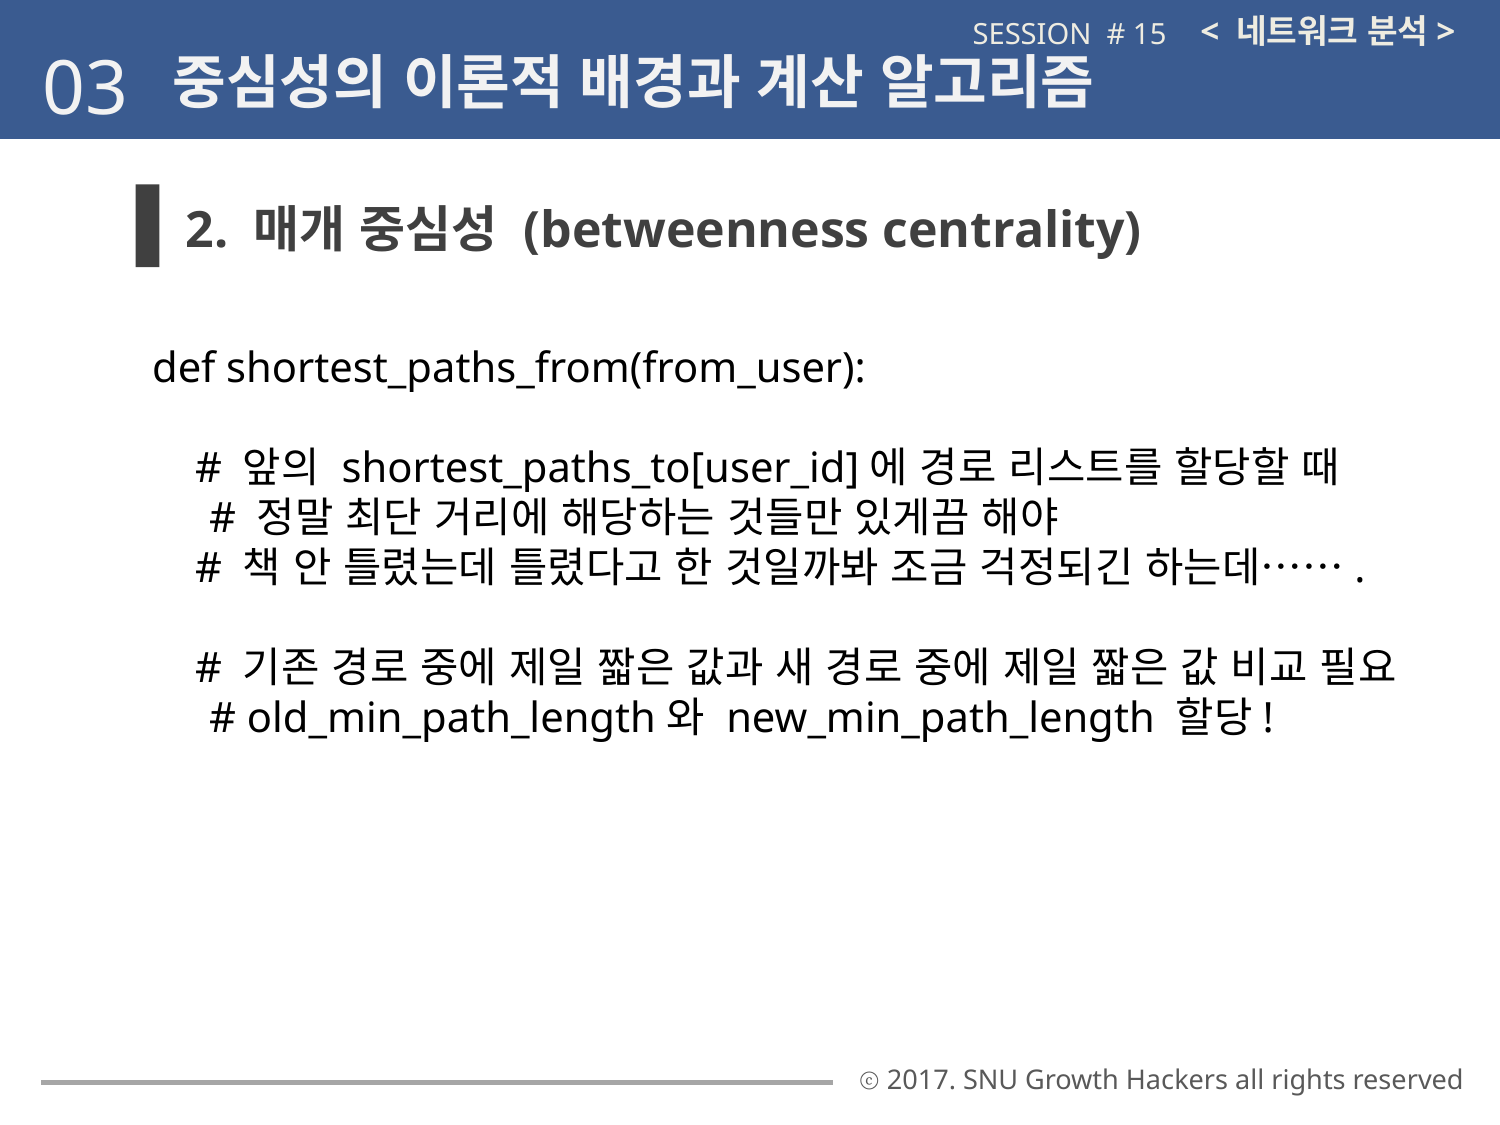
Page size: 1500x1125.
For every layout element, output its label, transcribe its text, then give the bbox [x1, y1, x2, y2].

text_box 중심성의 이론적 배경과 계산 알고리즘 [158, 37, 1300, 123]
text_box [0, 0, 1500, 139]
text_box ⓒ 2017. SNU Growth Hackers all rights reserved [844, 1055, 1495, 1103]
text_box 03 [27, 32, 144, 138]
text_box [134, 182, 161, 269]
text_box def shortest_paths_from(from_user): # 앞의 shortest_paths_to[user_id]에 경로 리스트를 할당할 때 # 정말 최단 거리에 해당하는 것들만 있게끔 해야 # 책 안 틀렸는데 틀렸다고 한 것일까봐 조금 걱정되긴 하는데……. # 기존 경로 중에 제일 짧은 값과 새 경로 중에 제일 짧은 값 비교 필요 # old_min_path_length와 new_min_path_length 할당! [137, 325, 1469, 1035]
text_box 2. 매개 중심성 (betweenness centrality) [171, 189, 1388, 265]
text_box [938, 2, 1469, 59]
